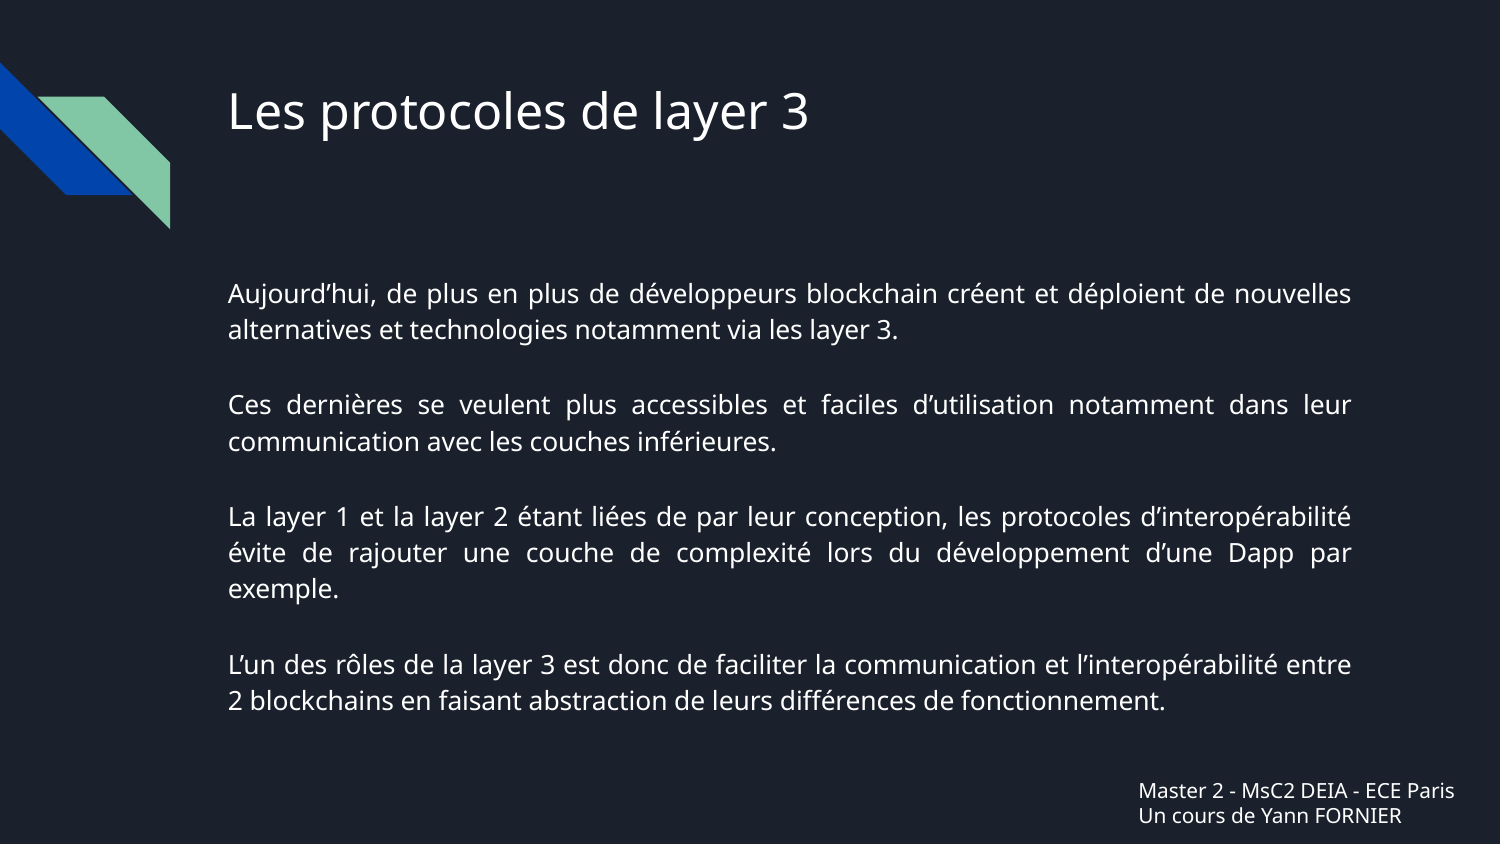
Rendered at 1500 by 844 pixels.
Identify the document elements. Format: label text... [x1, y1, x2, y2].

title Les protocoles de layer 3 [212, 64, 1368, 215]
text_box Master 2 - MsC2 DEIA - ECE Paris Un cours de Yann FORNIER [1123, 762, 1500, 843]
list Aujourd’hui, de plus en plus de développeurs blockchain créent et déploient de nouvelles alternatives et technologies notamment via les layer 3. Ces dernières se veulent plus accessibles et faciles d’utilisation notamment dans leur communication avec les couches inférieures. La layer 1 et la layer 2 étant liées de par leur conception, les protocoles d’interopérabilité évite de rajouter une couche de complexité lors du développement d’une Dapp par exemple. L’un des rôles de la layer 3 est donc de faciliter la communication et l’interopérabilité entre 2 blockchains en faisant abstraction de leurs différences de fonctionnement. [212, 257, 1368, 735]
